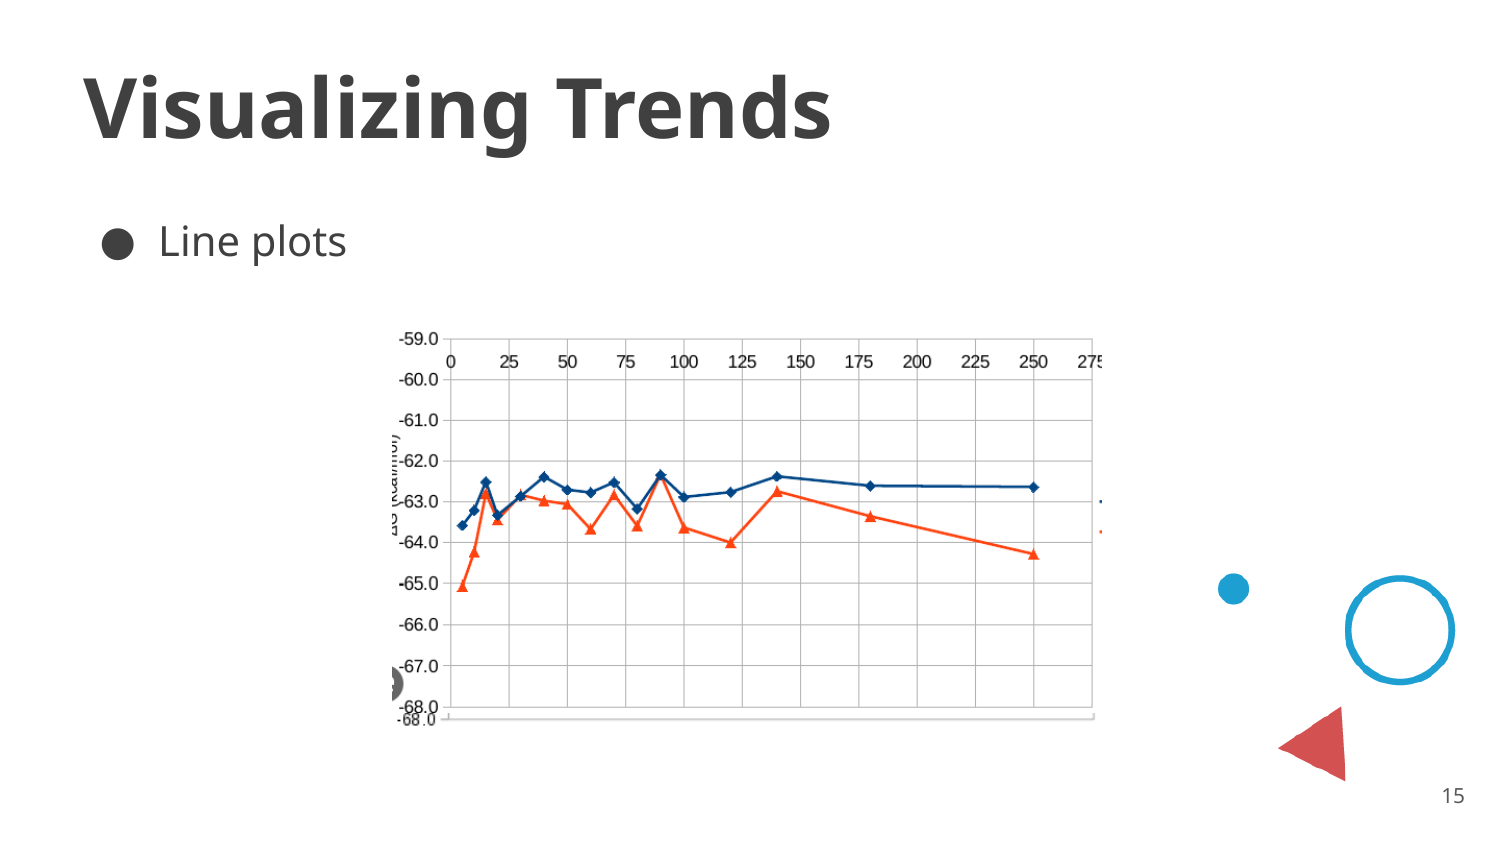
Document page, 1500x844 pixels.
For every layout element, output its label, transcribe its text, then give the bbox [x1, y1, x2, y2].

picture [392, 325, 1102, 733]
picture [1174, 510, 1500, 838]
text_box Line plots [68, 191, 1175, 633]
text_box Visualizing Trends [68, 40, 1480, 192]
